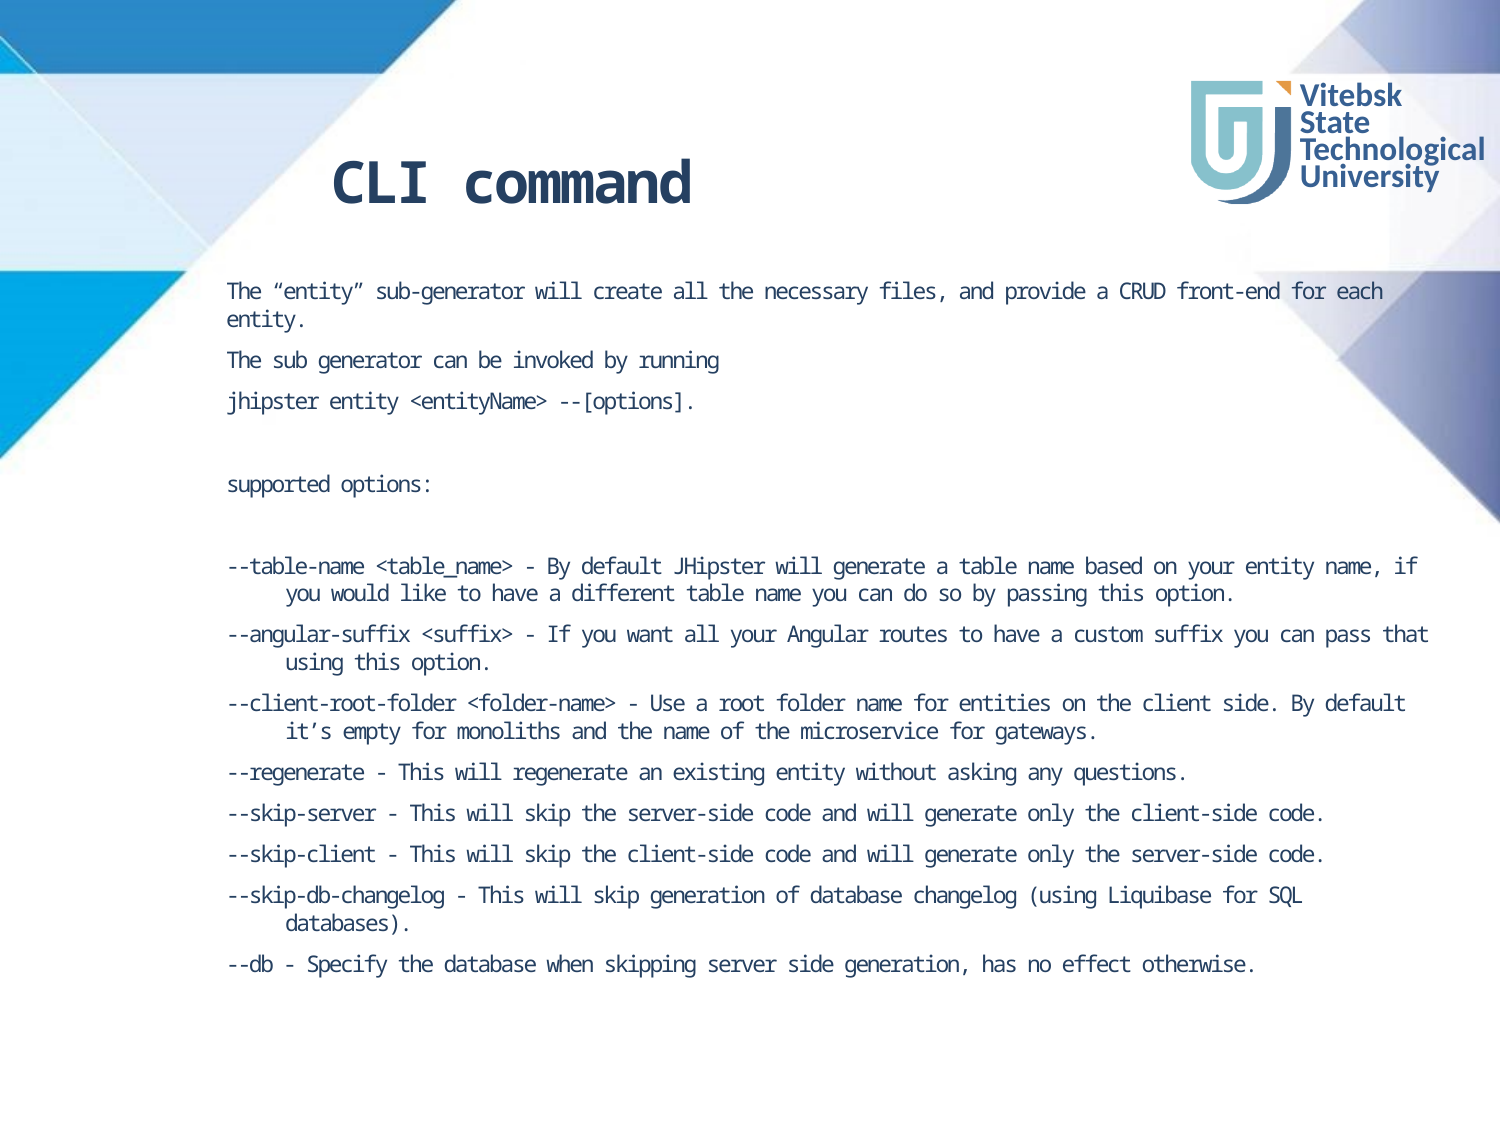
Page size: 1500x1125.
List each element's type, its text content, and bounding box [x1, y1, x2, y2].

title CLI command [316, 105, 1176, 256]
picture [0, 0, 1500, 1125]
list The “entity” sub-generator will create all the necessary files, and provide a CRUD front-end for each entity. The sub generator can be invoked by running jhipster entity <entityName> --[options]. supported options: --table-name <table_name> - By default JHipster will generate a table name based on your entity name, if you would like to have a different table name you can do so by passing this option. --angular-suffix <suffix> - If you want all your Angular routes to have a custom suffix you can pass that using this option. --client-root-folder <folder-name> - Use a root folder name for entities on the client side. By default it’s empty for monoliths and the name of the microservice for gateways. --regenerate - This will regenerate an existing entity without asking any questions. --skip-server - This will skip the server-side code and will generate only the client-side code. --skip-client - This will skip the client-side code and will generate only the server-side code. --skip-db-changelog - This will skip generation of database changelog (using Liquibase for SQL databases). --db - Specify the database when skipping server side generation, has no effect otherwise. [210, 269, 1454, 1007]
